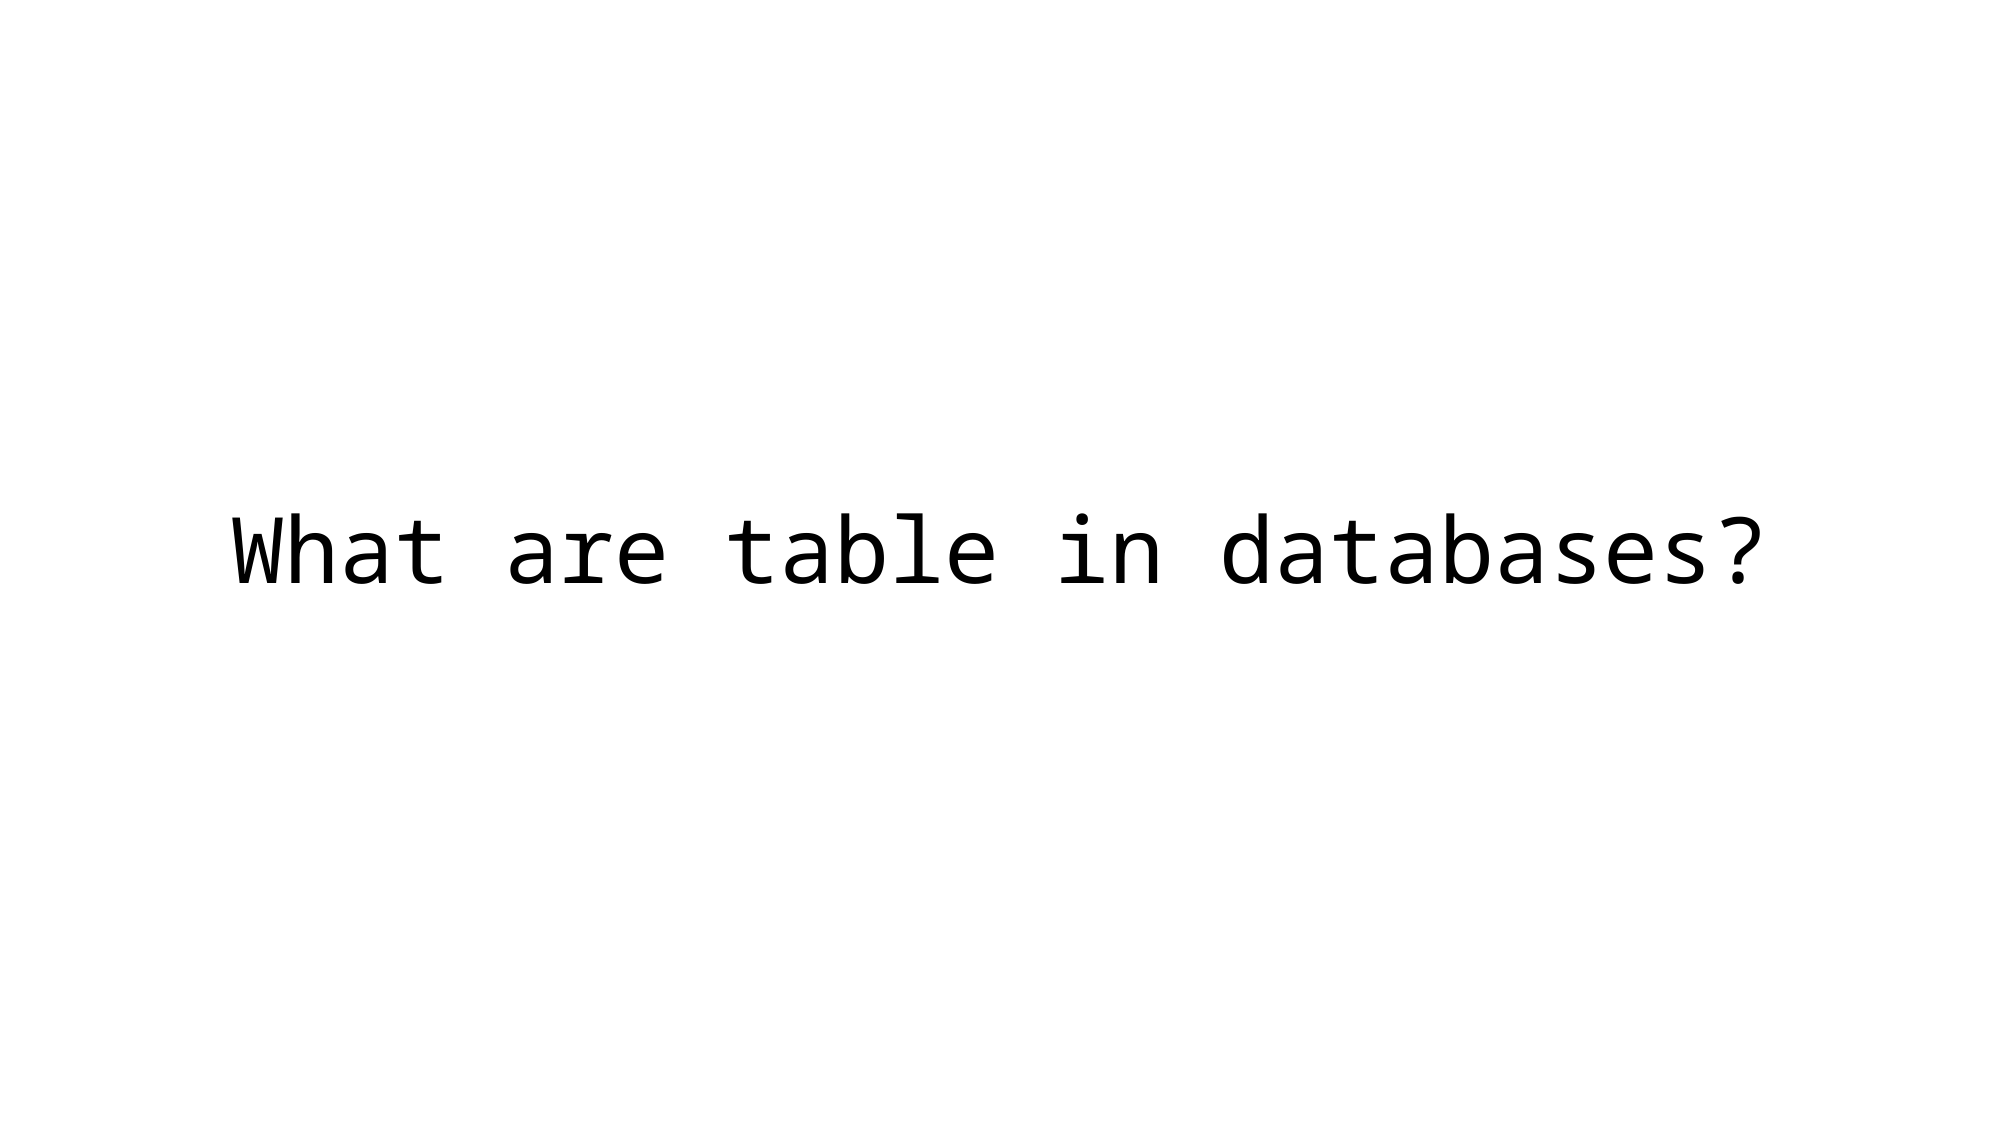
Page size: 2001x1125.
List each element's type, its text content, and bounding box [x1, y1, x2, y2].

title What are table in databases? [137, 445, 1863, 664]
